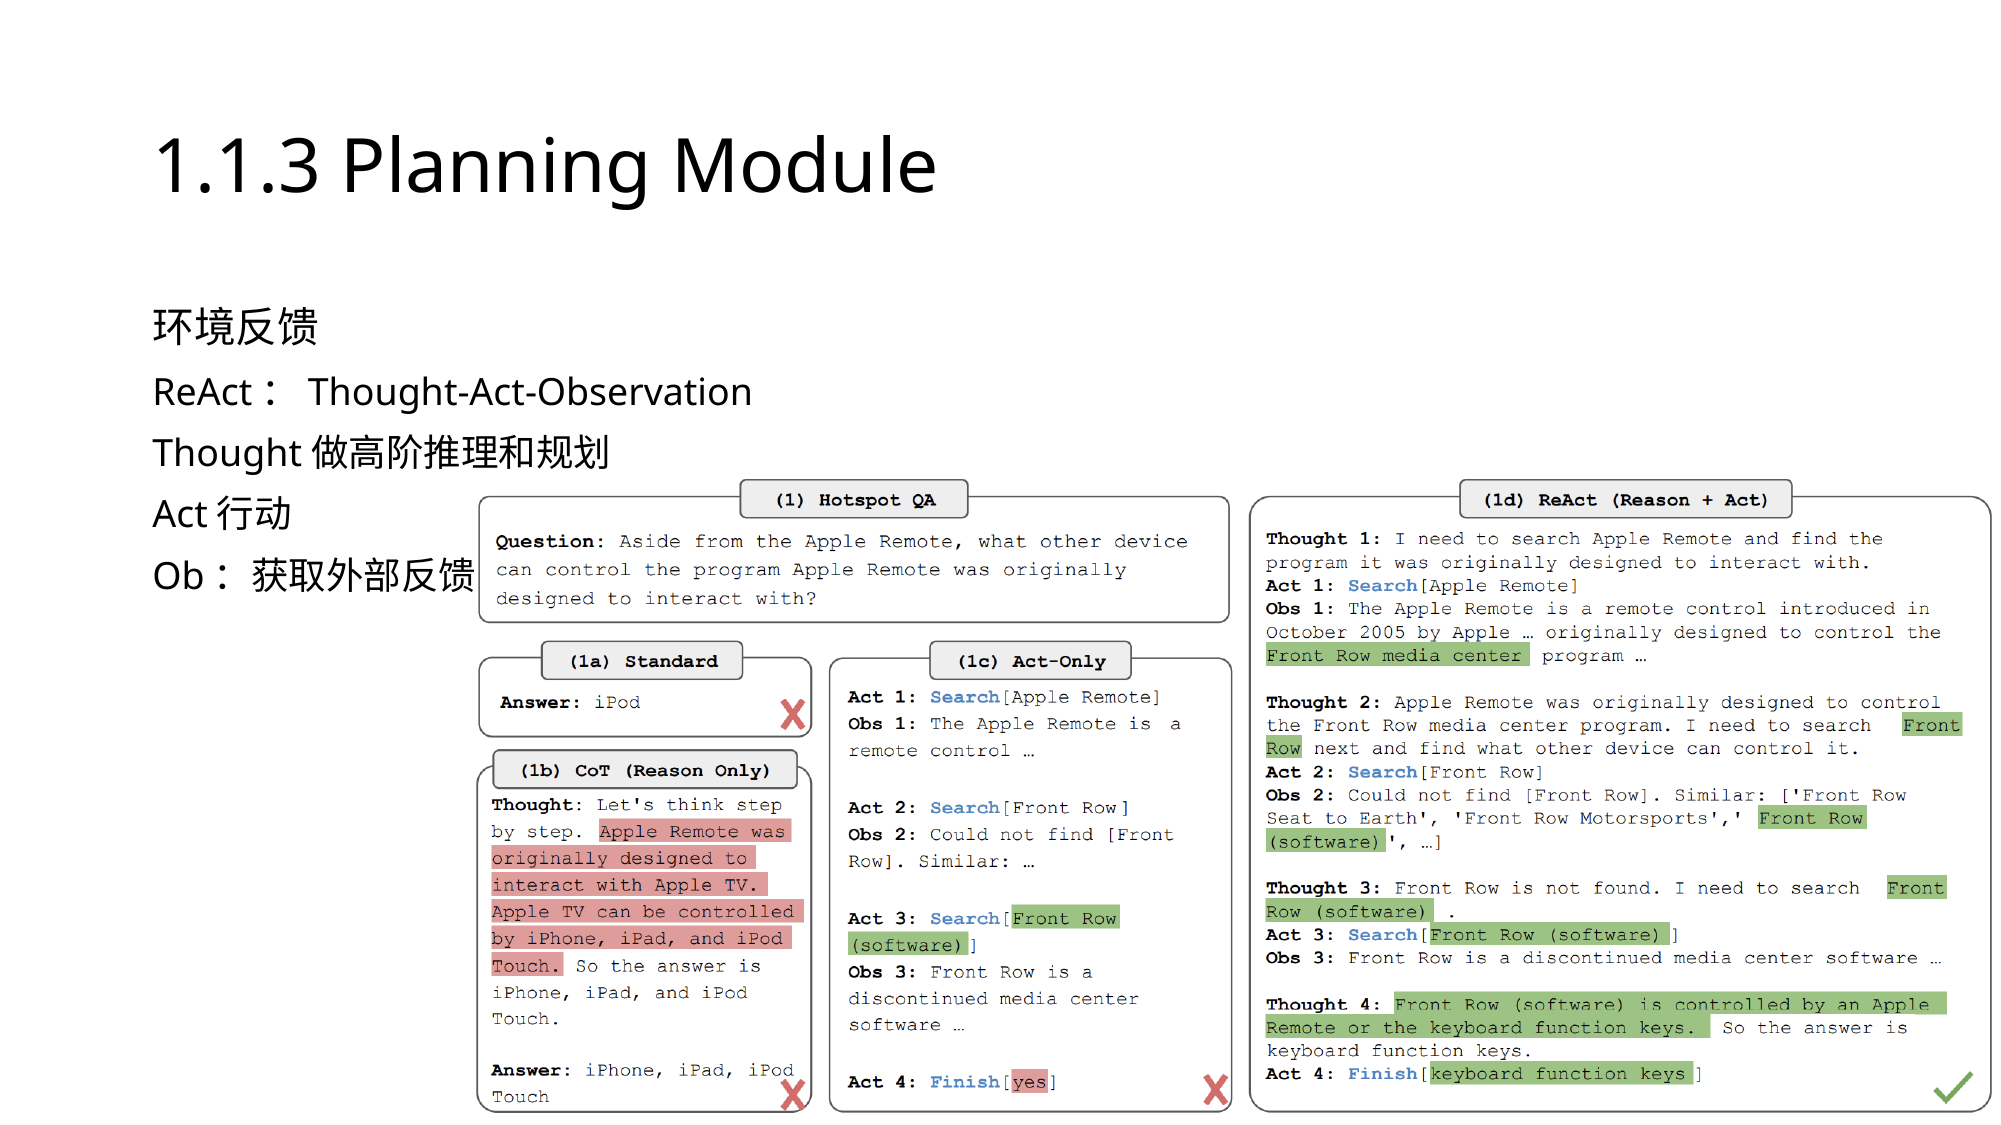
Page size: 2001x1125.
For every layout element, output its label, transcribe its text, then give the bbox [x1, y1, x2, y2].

list 环境反馈 ReAct：Thought-Act-Observation Thought做高阶推理和规划 Act行动 Ob：获取外部反馈 [137, 299, 1911, 1066]
title 1.1.3 Planning Module [137, 59, 1863, 278]
picture [474, 465, 2000, 1125]
